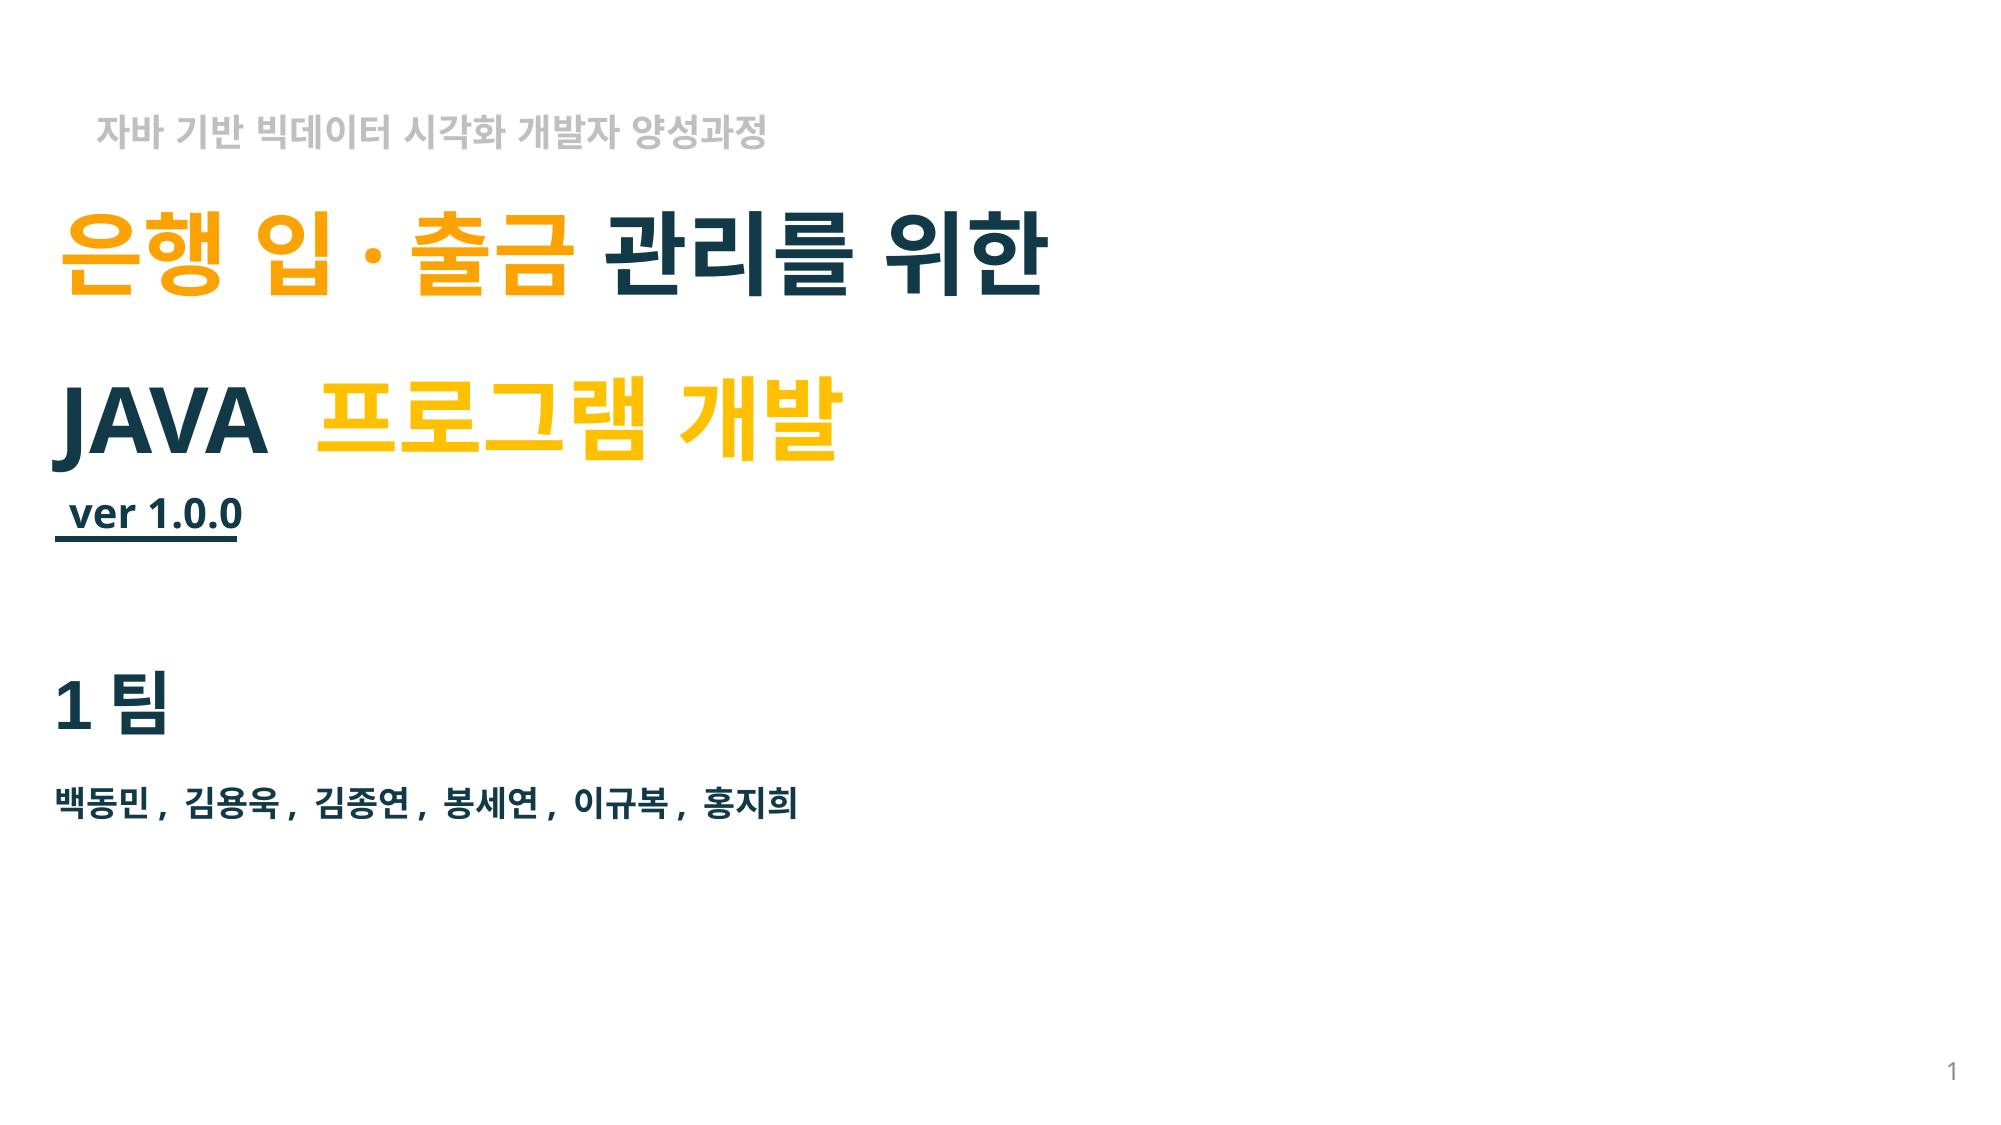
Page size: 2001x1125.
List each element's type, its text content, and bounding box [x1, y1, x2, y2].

subtitle 1팀 백동민, 김용욱, 김종연, 봉세연, 이규복, 홍지희 [39, 610, 1540, 833]
slide_number 1 [1524, 1042, 1975, 1103]
text_box 자바 기반 빅데이터 시각화 개발자 양성과정 [81, 101, 785, 162]
title 은행 입·출금 관리를 위한 JAVA 프로그램 개발 [44, 90, 1269, 480]
text_box ver 1.0.0 [54, 479, 259, 545]
